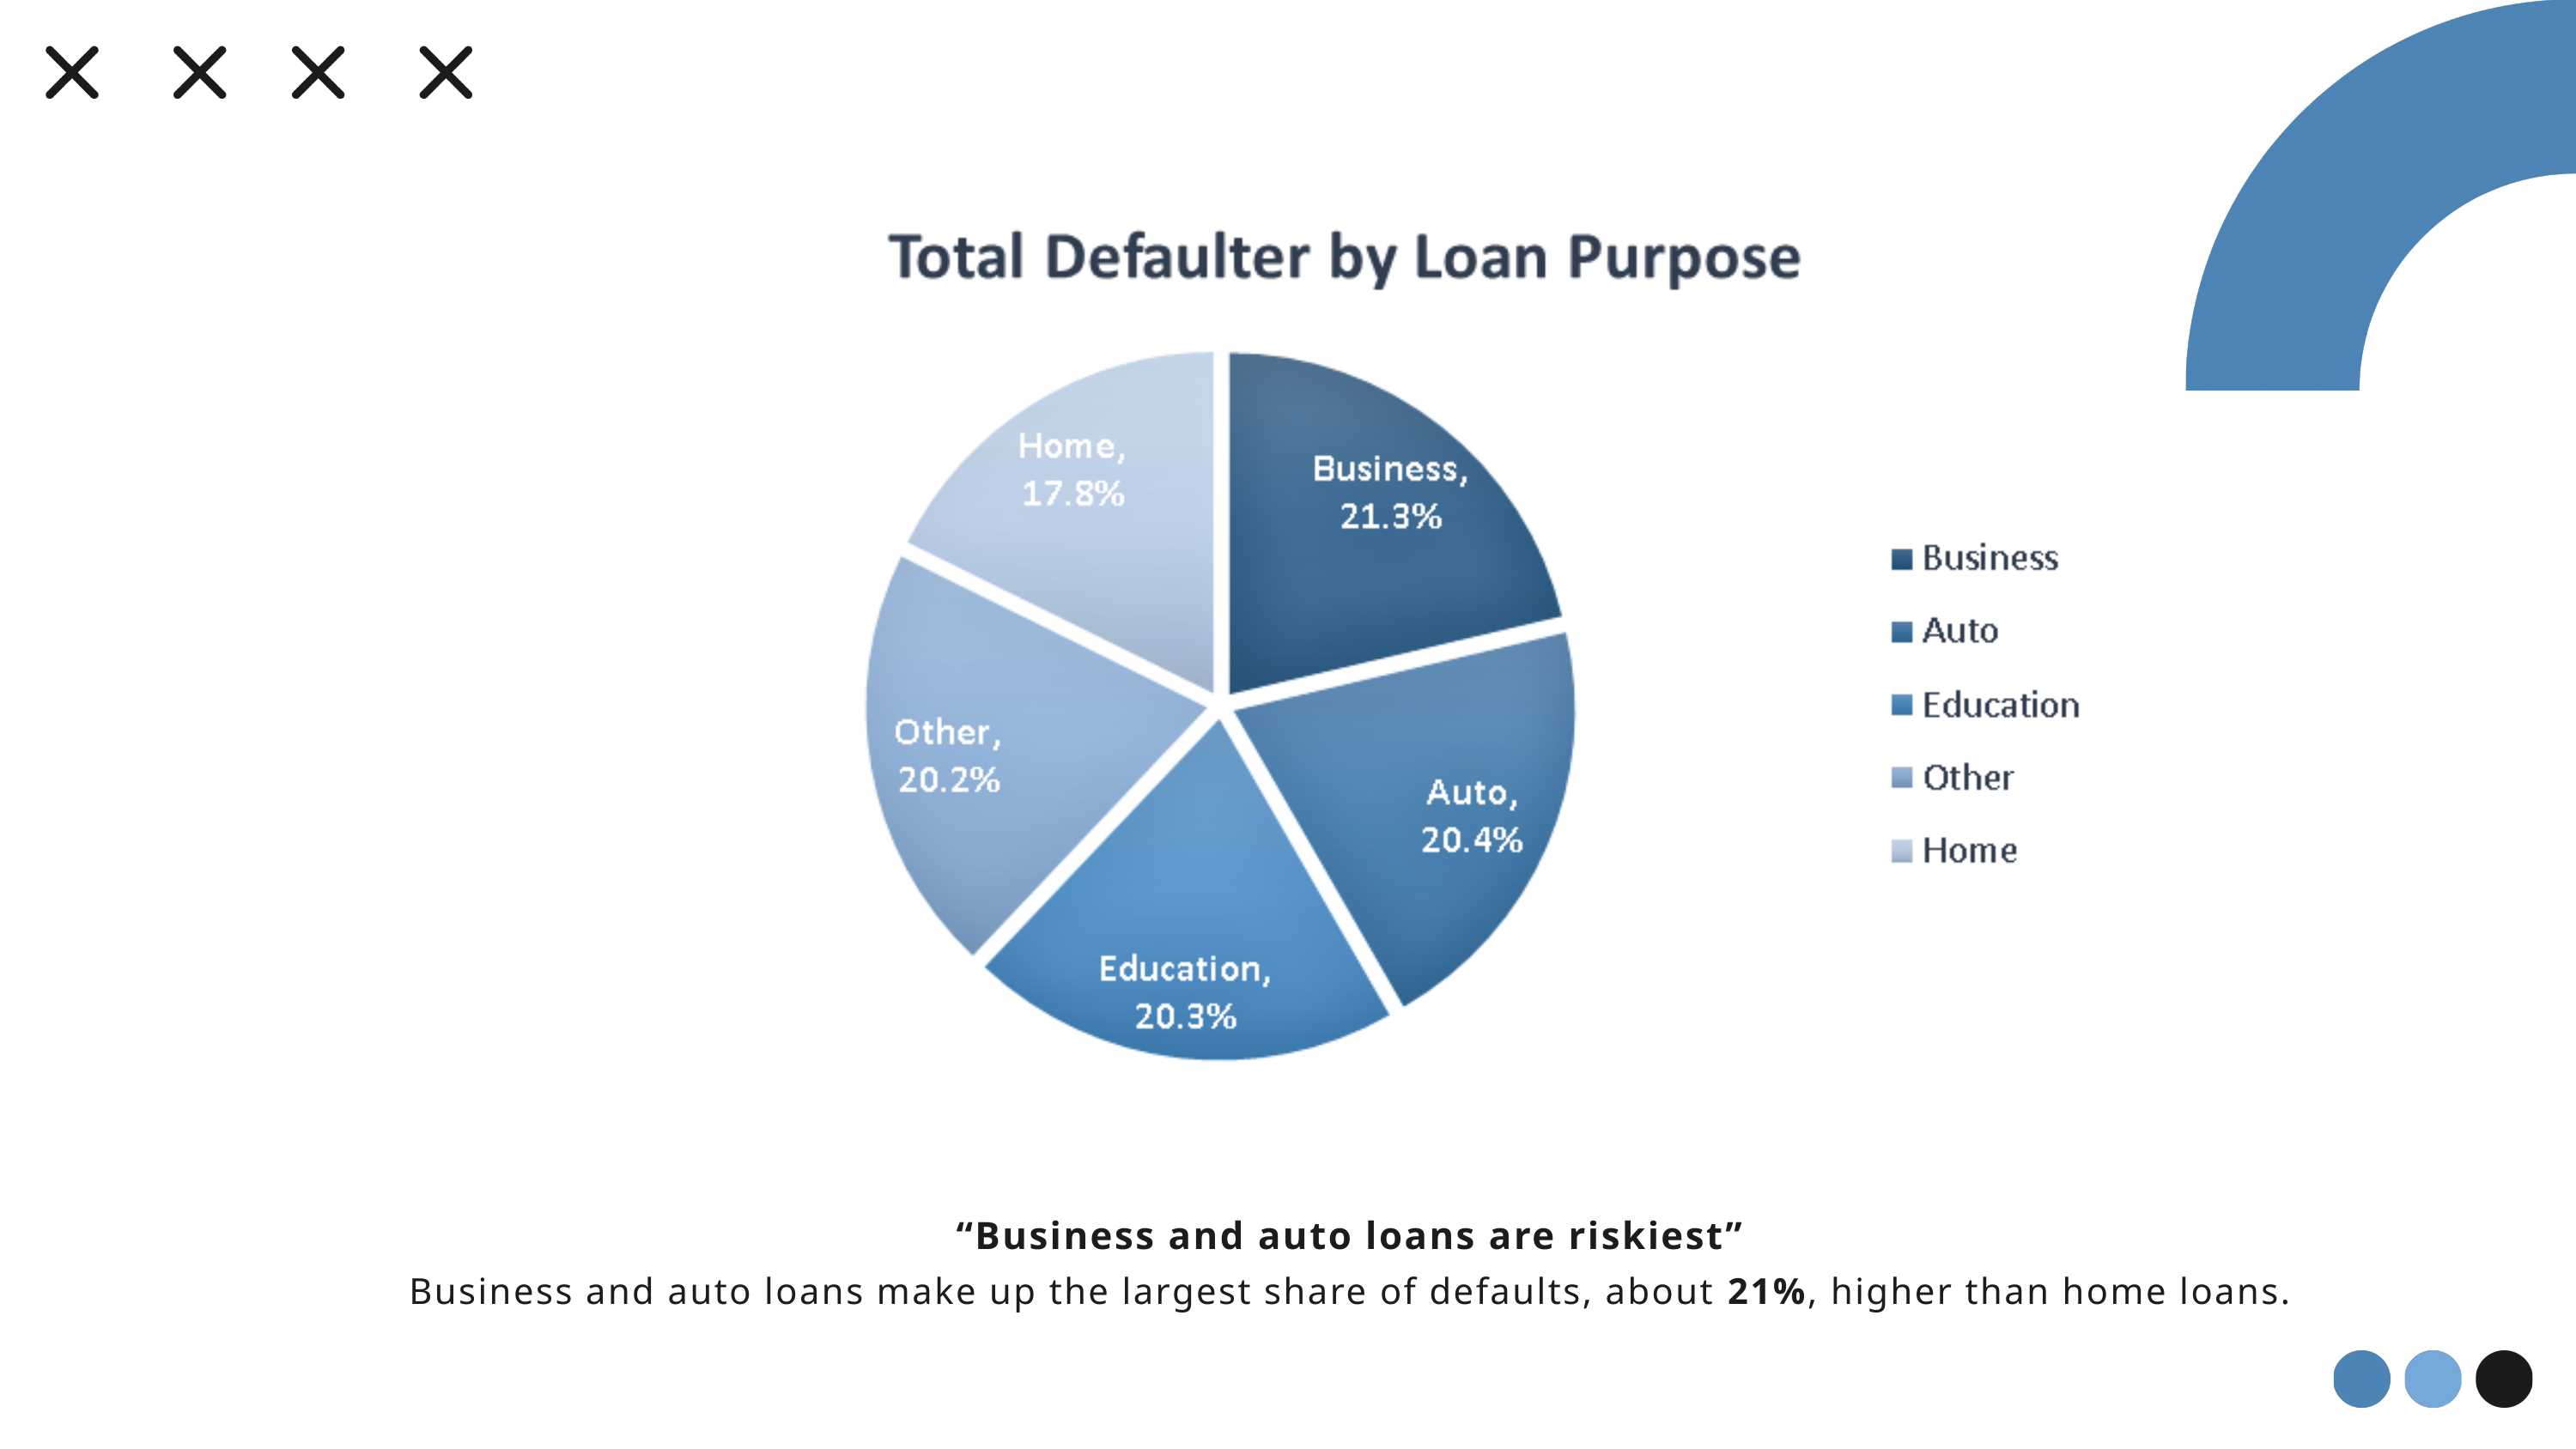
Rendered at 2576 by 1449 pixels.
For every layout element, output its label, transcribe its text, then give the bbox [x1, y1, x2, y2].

text_box [43, 45, 475, 99]
text_box [587, 195, 2112, 1100]
text_box [2476, 1350, 2533, 1408]
text_box “Business and auto loans are riskiest” Business and auto loans make up the largest share of defaults, about 21%, higher than home loans. [268, 1182, 2432, 1312]
text_box [2333, 1350, 2391, 1408]
text_box [2185, 0, 2576, 391]
text_box [2404, 1350, 2462, 1408]
